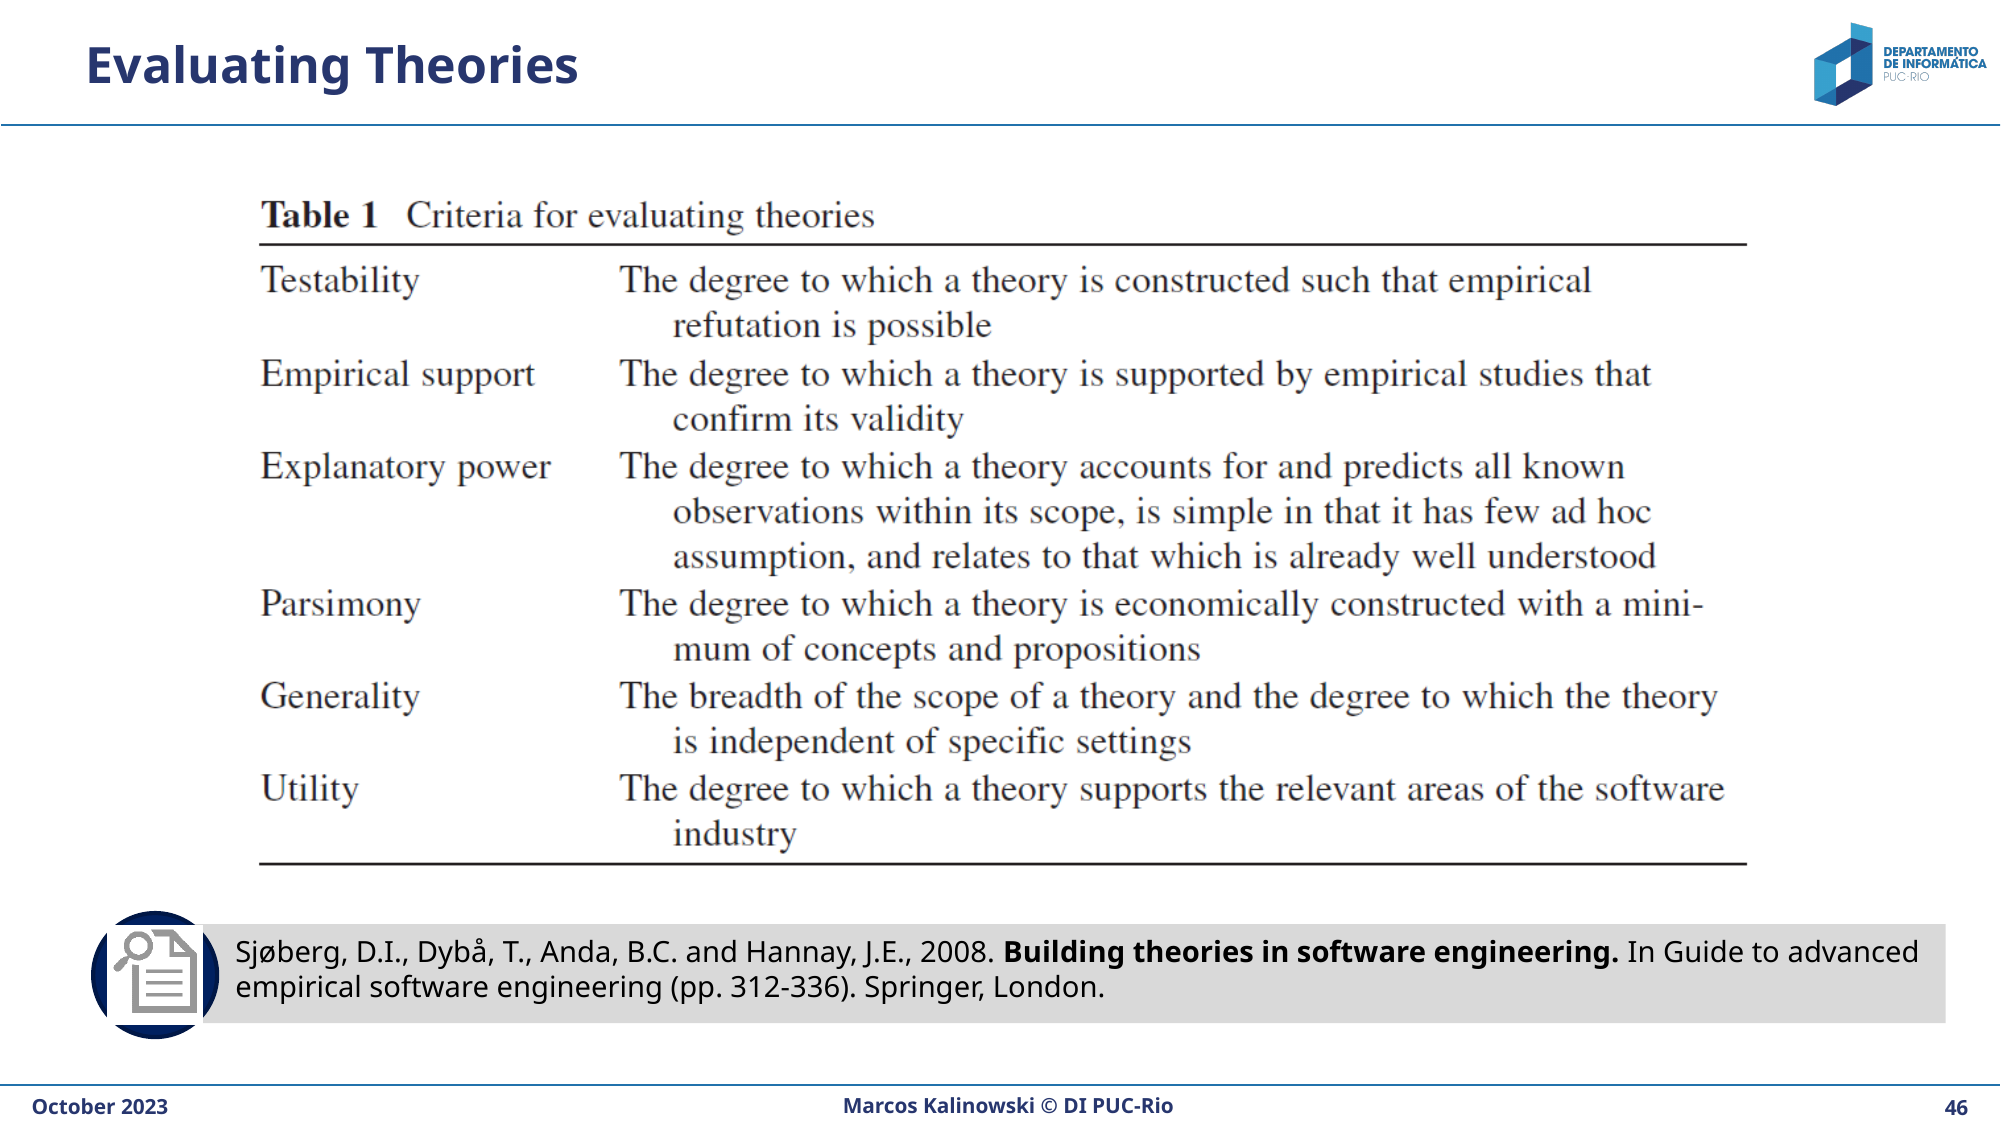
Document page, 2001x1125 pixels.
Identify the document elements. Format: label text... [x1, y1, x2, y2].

picture [1779, 0, 2001, 133]
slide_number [16, 1085, 431, 1124]
slide_number ‹#› [1755, 1087, 1984, 1125]
footer Marcos Kalinowski © DI PUC-Rio [431, 1085, 1650, 1123]
text_box Sjøberg, D.I., Dybå, T., Anda, B.C. and Hannay, J.E., 2008. Building theories in software engineering. In Guide to advanced empirical software engineering (pp. 312-336). Springer, London. [222, 925, 1945, 1011]
title Evaluating Theories [70, 17, 1800, 111]
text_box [92, 912, 218, 1038]
picture [254, 184, 1763, 888]
text_box [222, 924, 1946, 1024]
